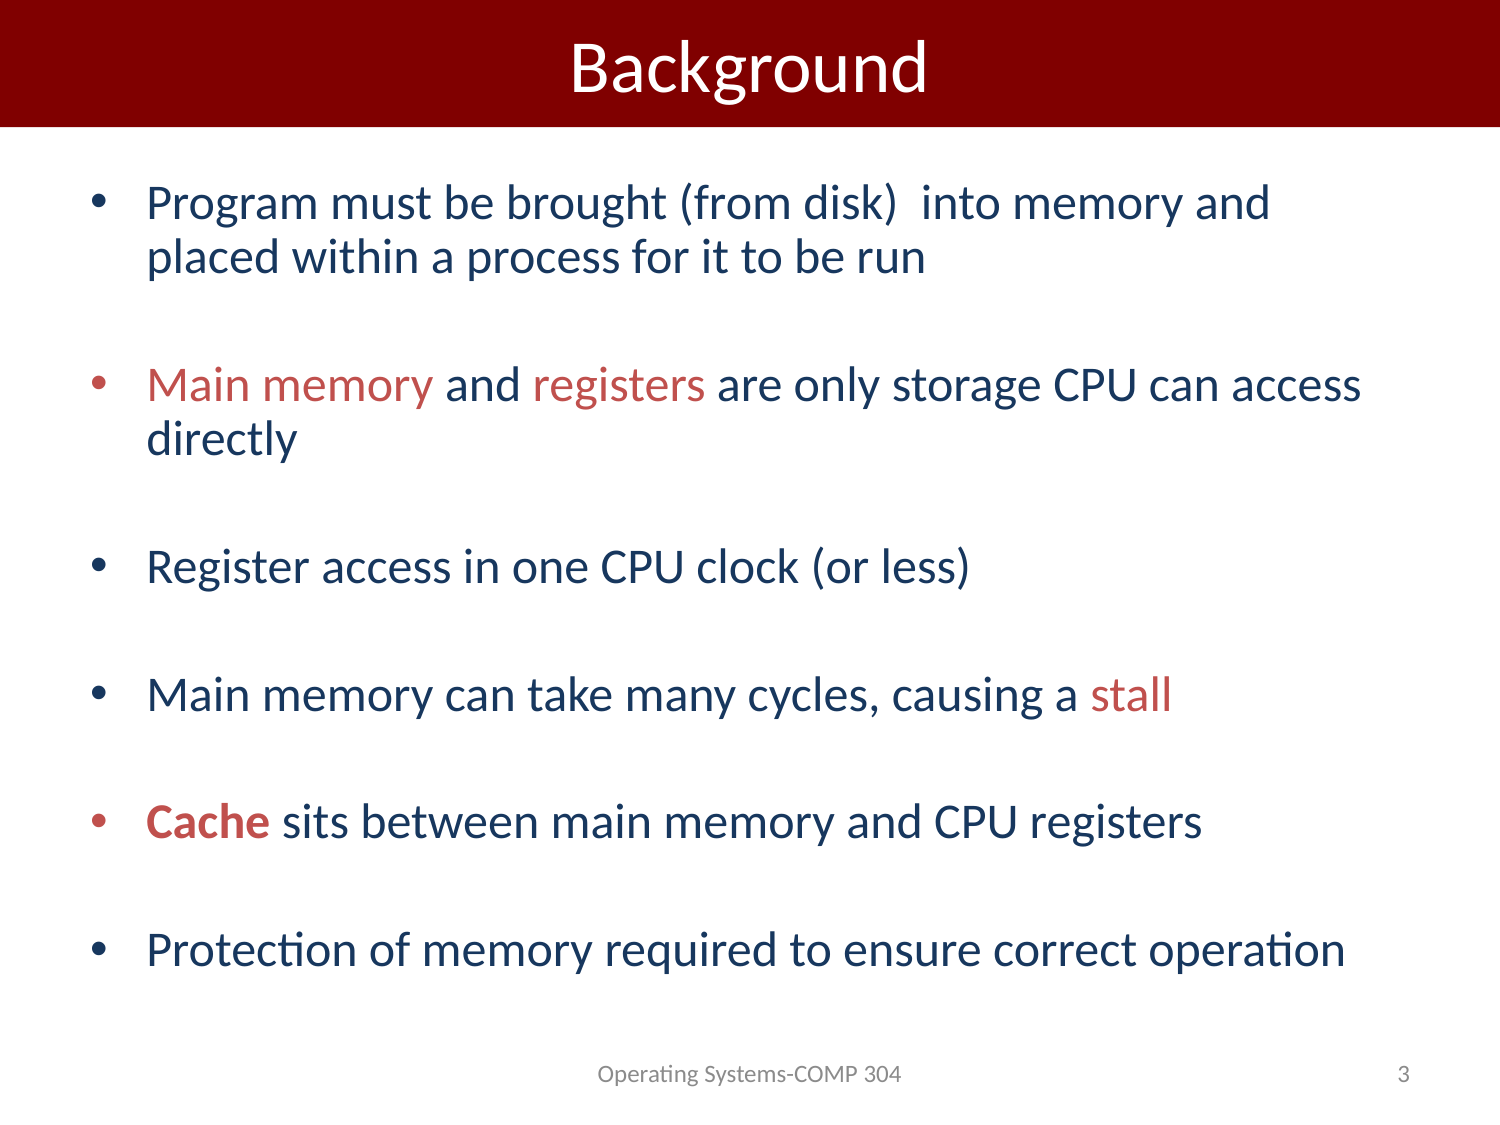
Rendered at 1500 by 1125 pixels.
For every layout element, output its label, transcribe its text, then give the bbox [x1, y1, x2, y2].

title Background [0, 0, 1500, 128]
list Program must be brought (from disk) into memory and placed within a process for it to be run Main memory and registers are only storage CPU can access directly Register access in one CPU clock (or less) Main memory can take many cycles, causing a stall Cache sits between main memory and CPU registers Protection of memory required to ensure correct operation [75, 168, 1425, 1005]
slide_number 3 [1074, 1042, 1425, 1103]
footer Operating Systems-COMP 304 [512, 1042, 988, 1103]
